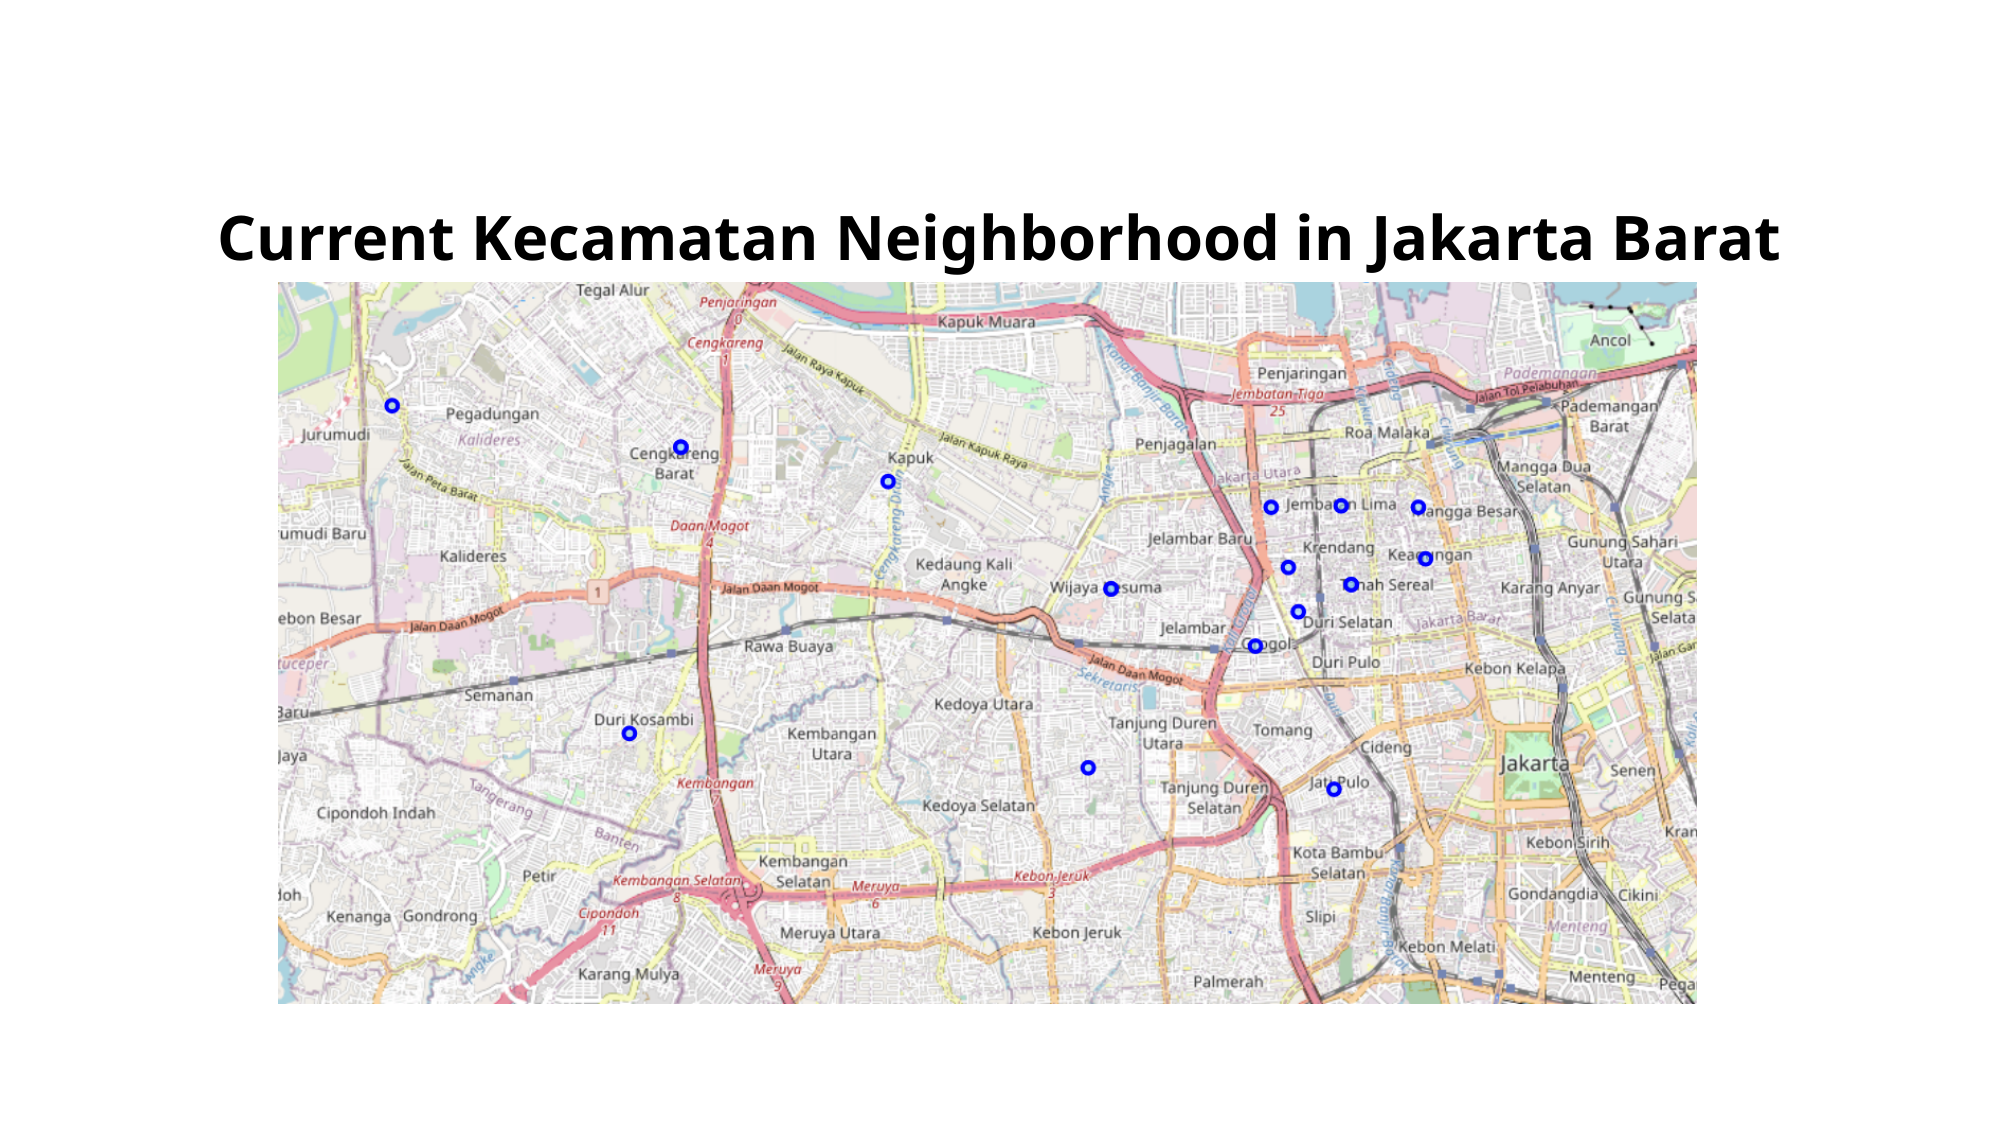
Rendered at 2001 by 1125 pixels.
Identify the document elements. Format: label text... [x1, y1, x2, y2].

title Current Kecamatan Neighborhood in Jakarta Barat [198, 184, 1802, 282]
picture [278, 282, 1697, 1004]
